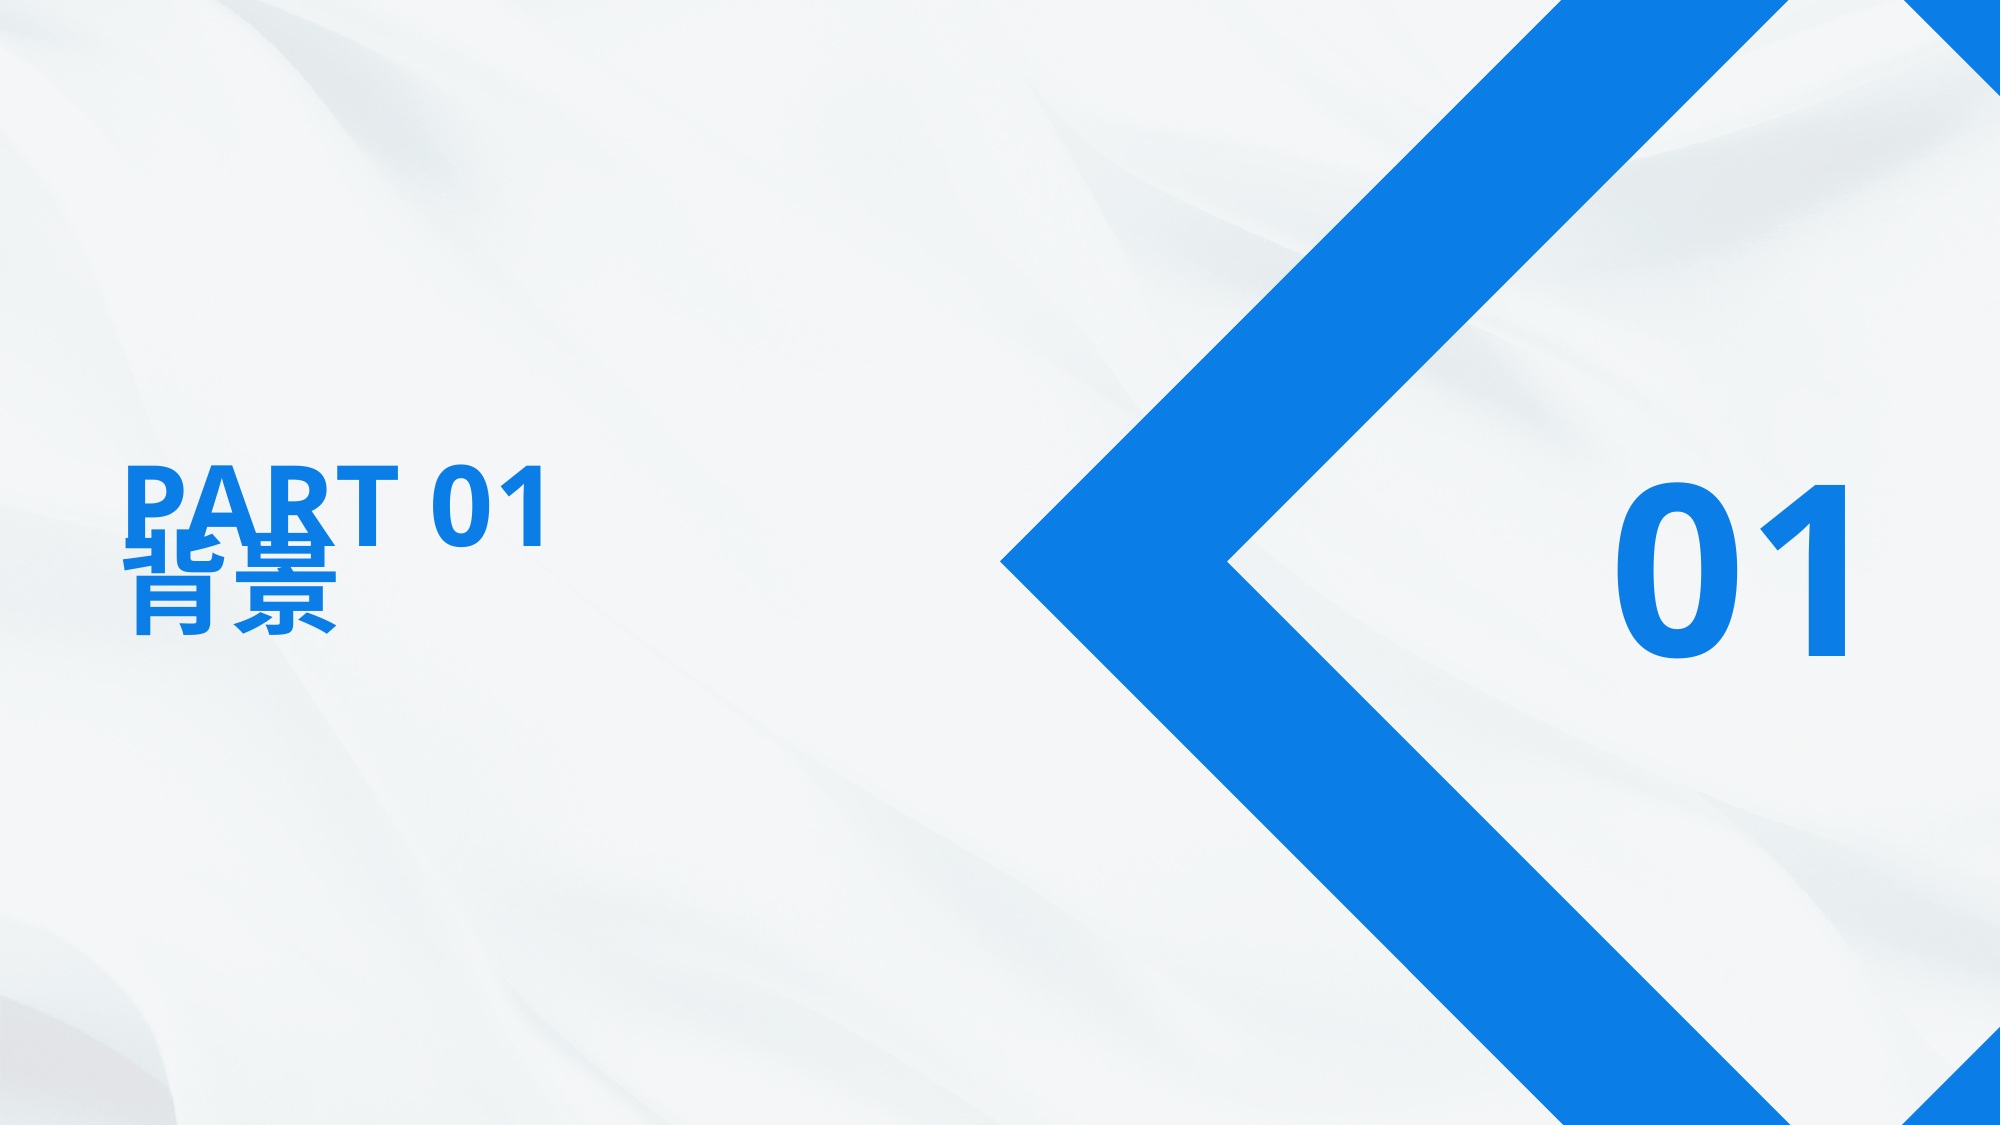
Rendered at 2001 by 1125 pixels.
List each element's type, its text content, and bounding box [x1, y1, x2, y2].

text_box PART 01 [103, 426, 763, 577]
text_box 01 [1595, 409, 1935, 712]
text_box 背景 [102, 505, 476, 656]
